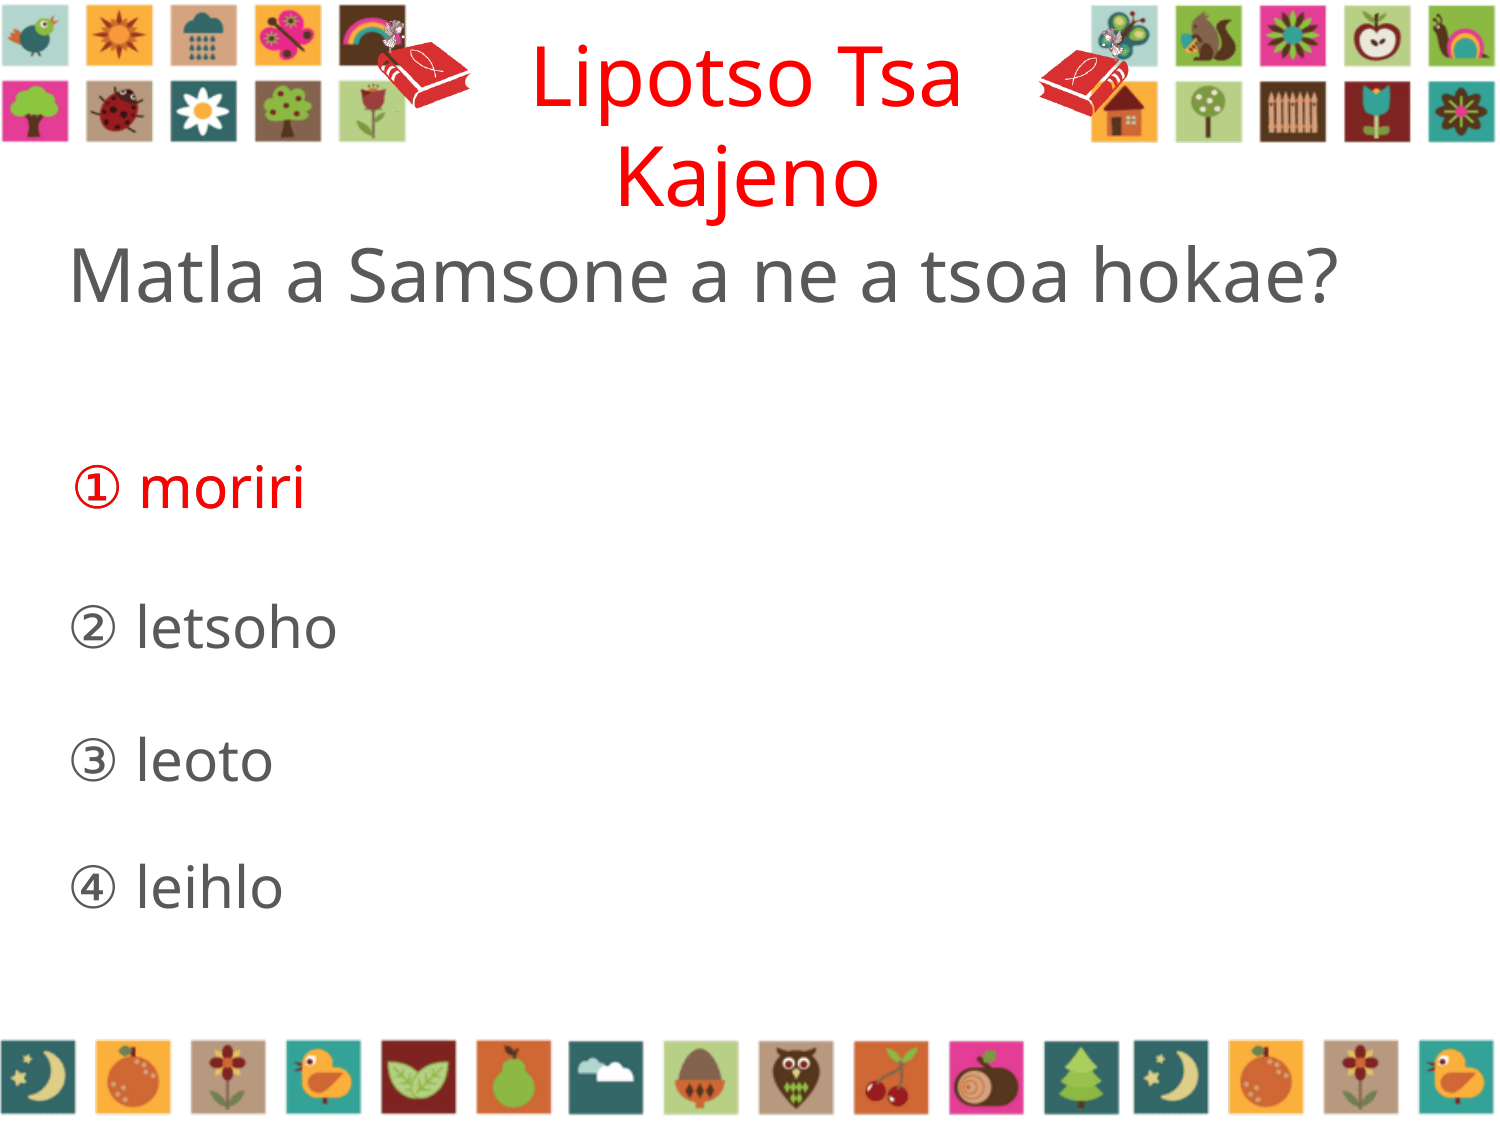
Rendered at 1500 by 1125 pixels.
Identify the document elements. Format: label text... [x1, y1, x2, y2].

text_box ③ leoto [53, 716, 1483, 801]
text_box ① moriri [56, 442, 1486, 528]
text_box Lipotso Tsa Kajeno [414, 16, 1080, 219]
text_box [0, 1028, 1500, 1118]
text_box ② letsoho [53, 582, 1436, 668]
text_box Matla a Samsone a ne a tsoa hokae? [53, 219, 1436, 325]
picture [0, 3, 503, 150]
text_box ④ leihlo [53, 842, 1483, 928]
picture [1007, 3, 1500, 150]
